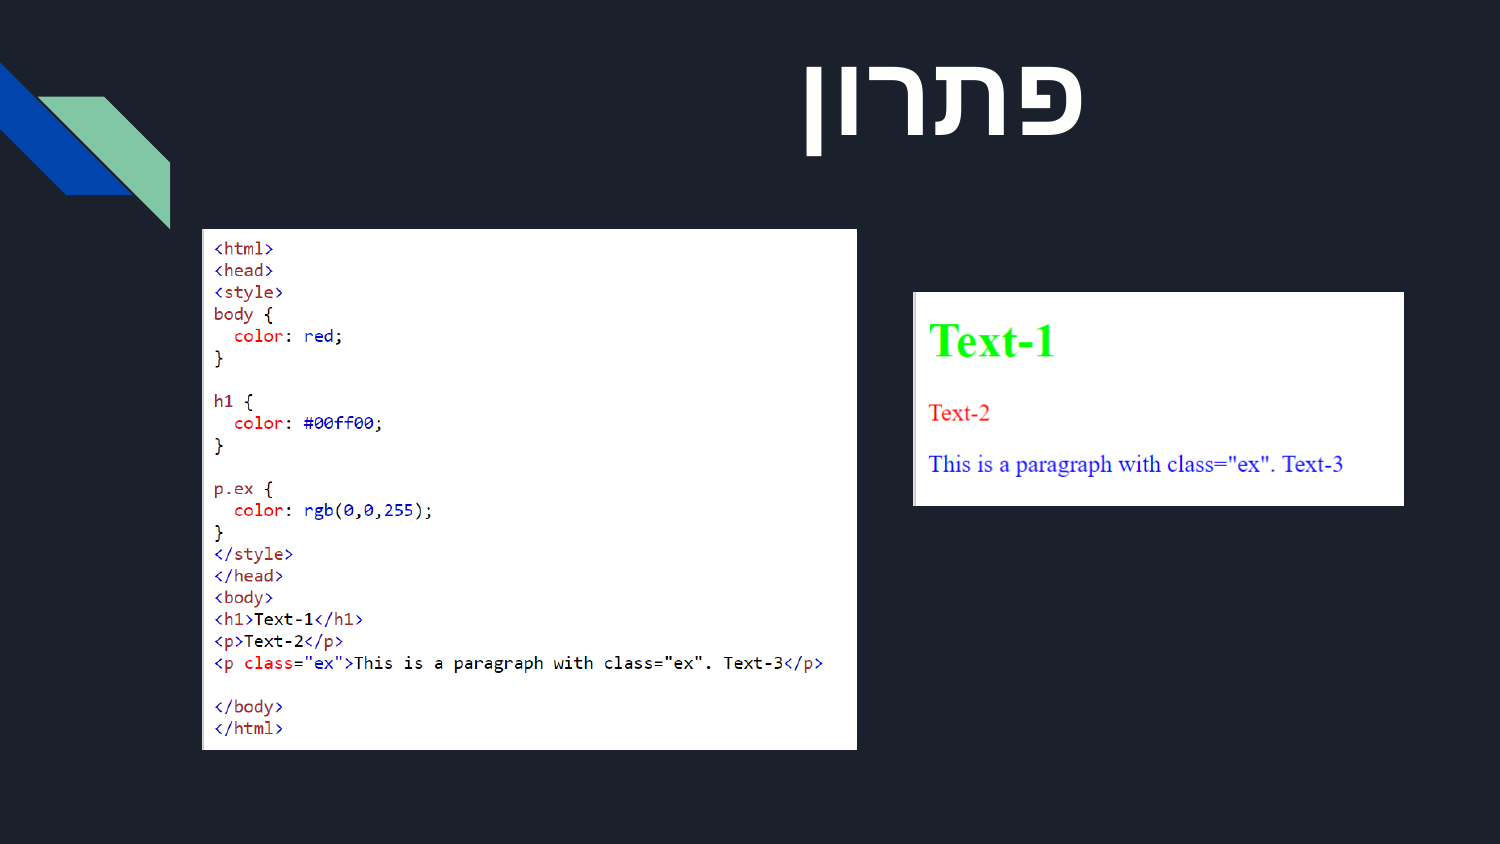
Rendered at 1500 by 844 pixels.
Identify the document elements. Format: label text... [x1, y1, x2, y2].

picture [913, 292, 1404, 507]
picture [202, 229, 857, 750]
text_box פתרון [782, 15, 1104, 166]
